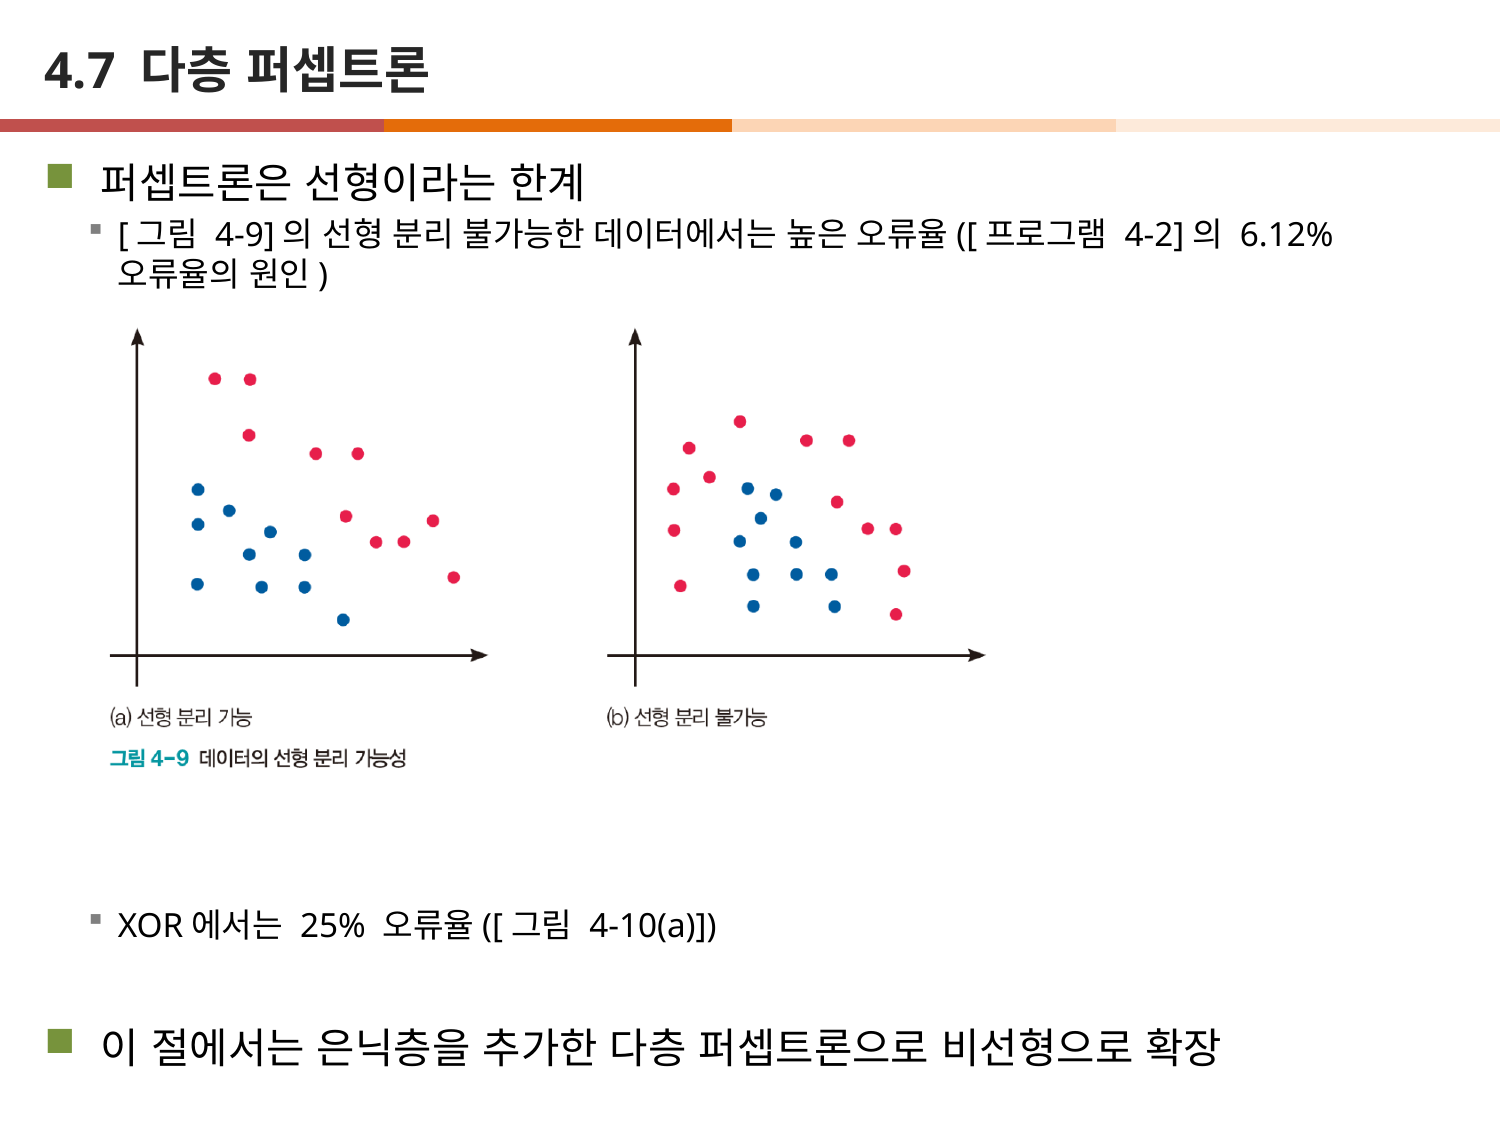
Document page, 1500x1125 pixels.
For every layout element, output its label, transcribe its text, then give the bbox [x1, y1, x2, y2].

title 4.7 다층 퍼셉트론 [29, 23, 1270, 114]
picture [100, 314, 999, 776]
list 퍼셉트론은 선형이라는 한계 [그림 4-9]의 선형 분리 불가능한 데이터에서는 높은 오류율([프로그램 4-2]의 6.12% 오류율의 원인) XOR에서는 25% 오류율([그림 4-10(a)]) 이 절에서는 은닉층을 추가한 다층 퍼셉트론으로 비선형으로 확장 [29, 148, 1471, 1083]
